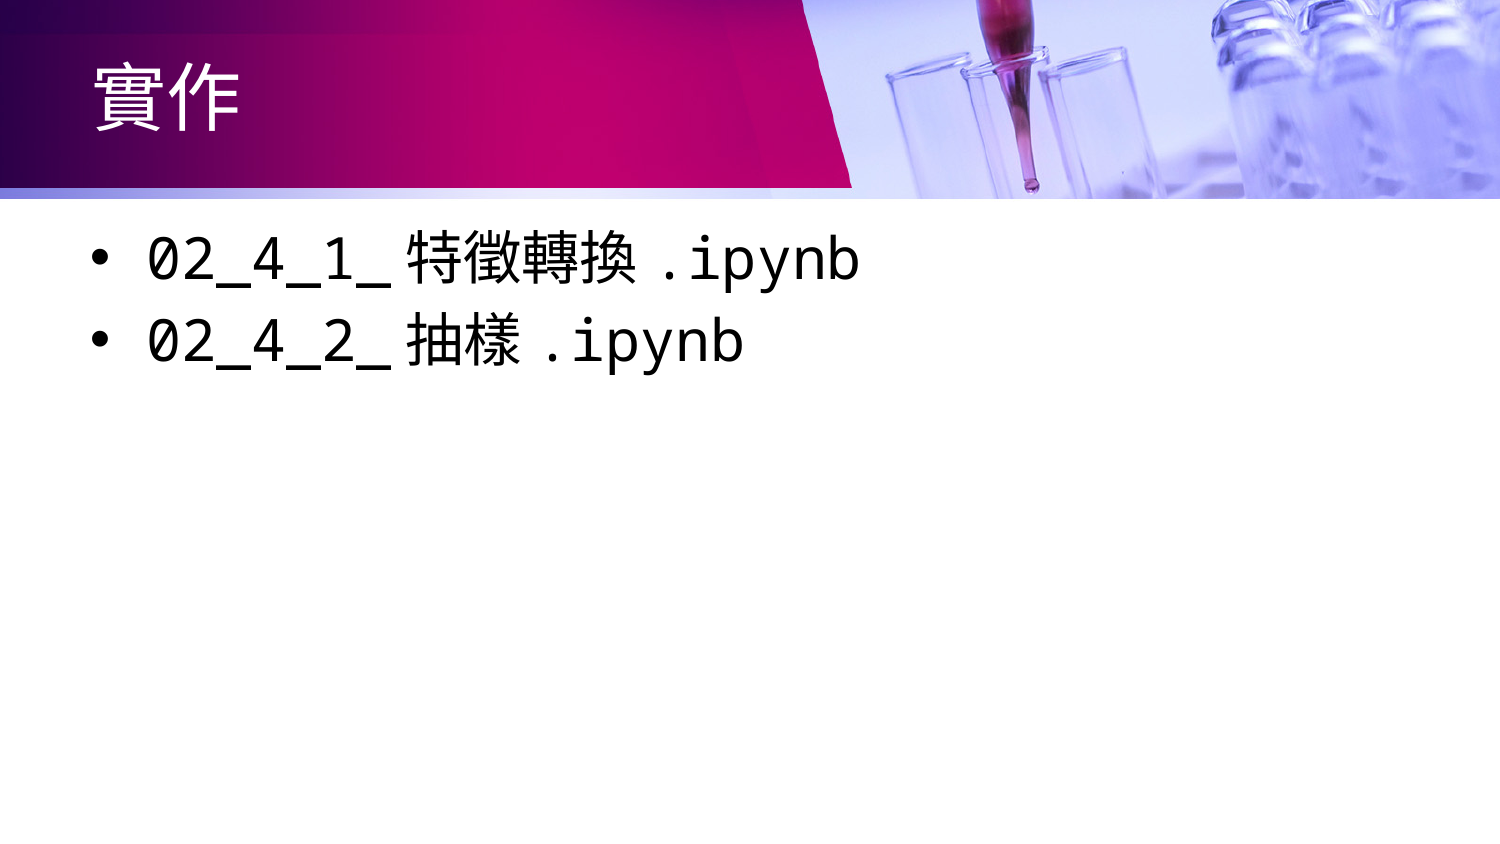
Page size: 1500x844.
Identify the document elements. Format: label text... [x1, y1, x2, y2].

title 實作 [76, 33, 1431, 159]
list 02_4_1_特徵轉換.ipynb 02_4_2_抽樣.ipynb [74, 214, 1428, 781]
picture [0, 0, 1500, 844]
